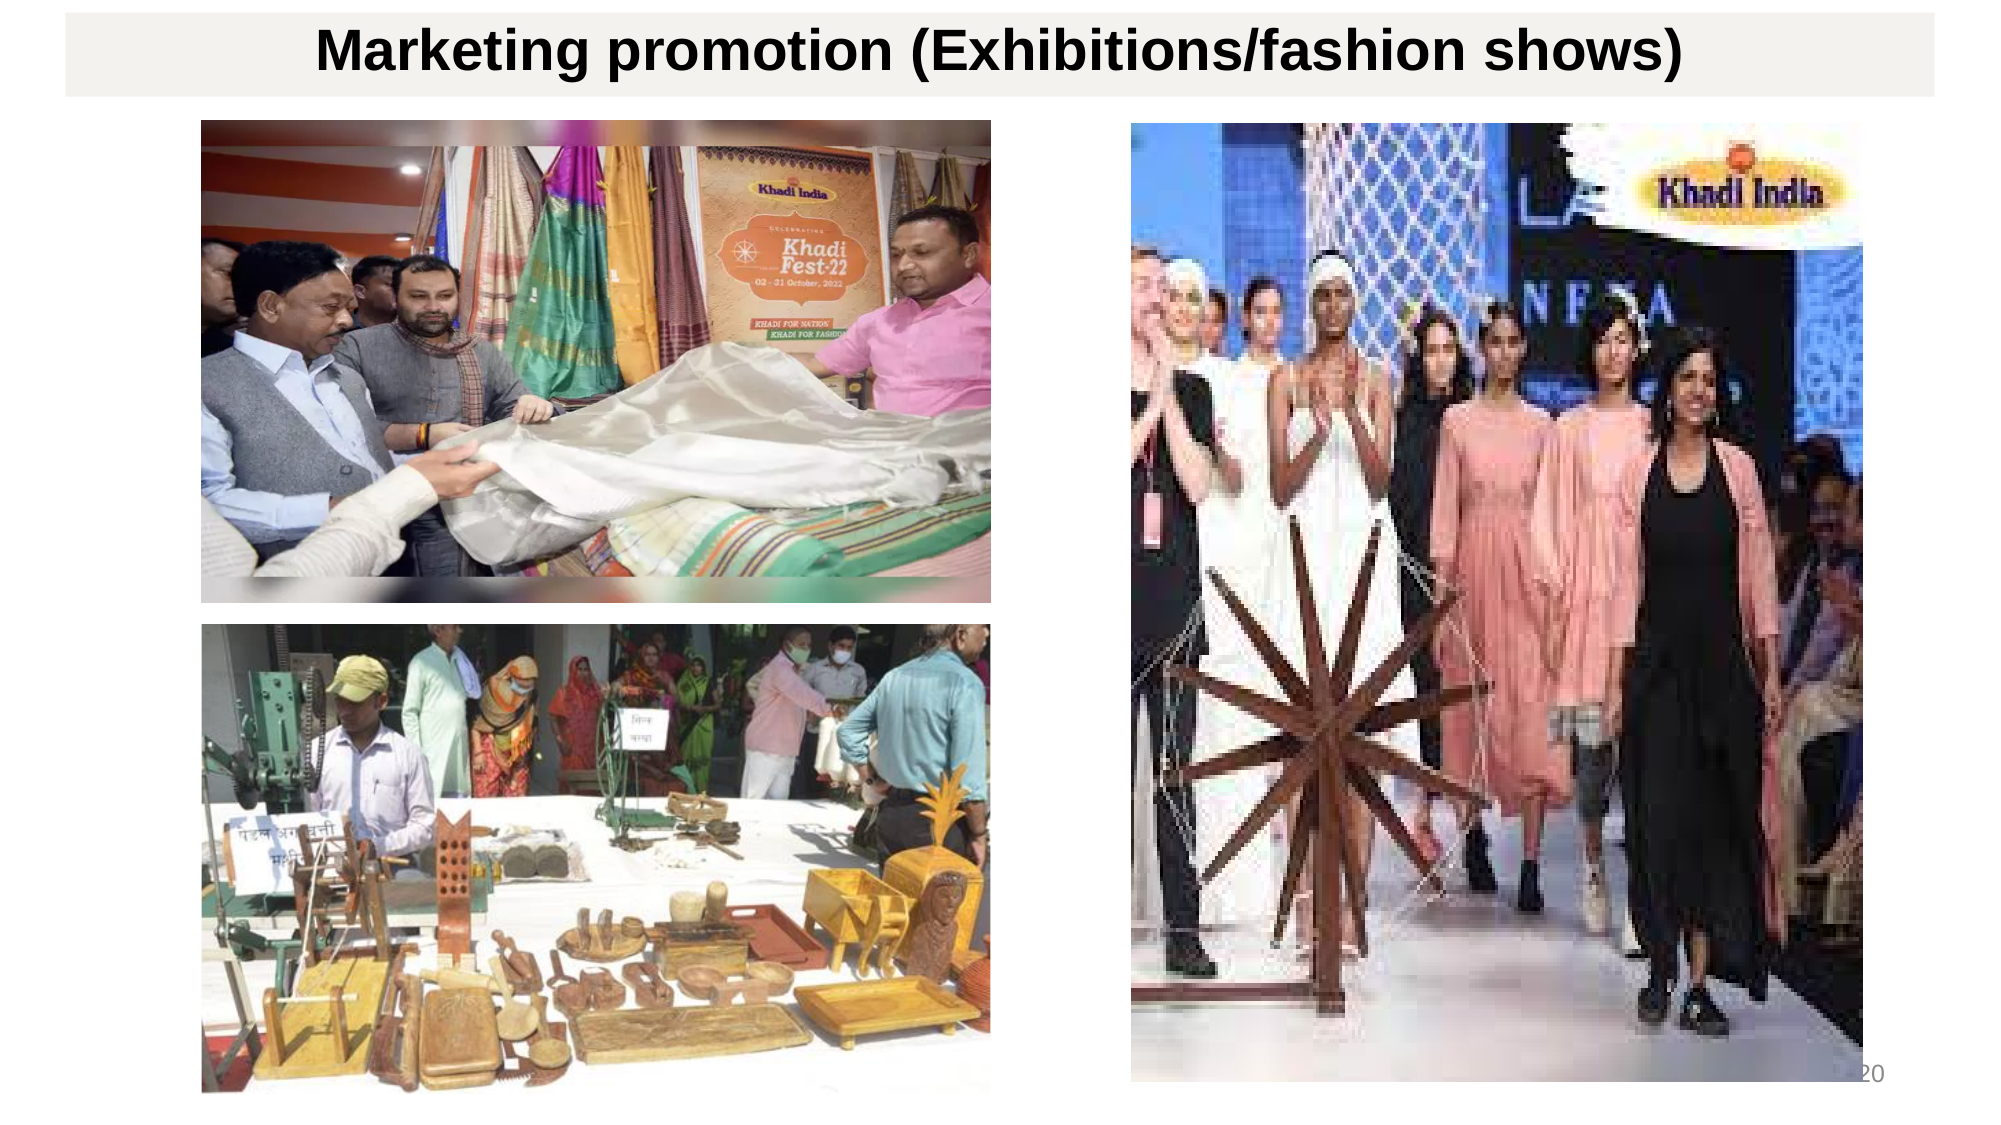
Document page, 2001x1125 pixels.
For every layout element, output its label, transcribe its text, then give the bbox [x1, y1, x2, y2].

picture [201, 119, 991, 603]
picture [1130, 123, 1863, 1083]
text_box Marketing promotion (Exhibitions/fashion shows) [65, 12, 1935, 97]
picture [201, 624, 991, 1095]
slide_number 20 [1433, 1042, 1900, 1103]
